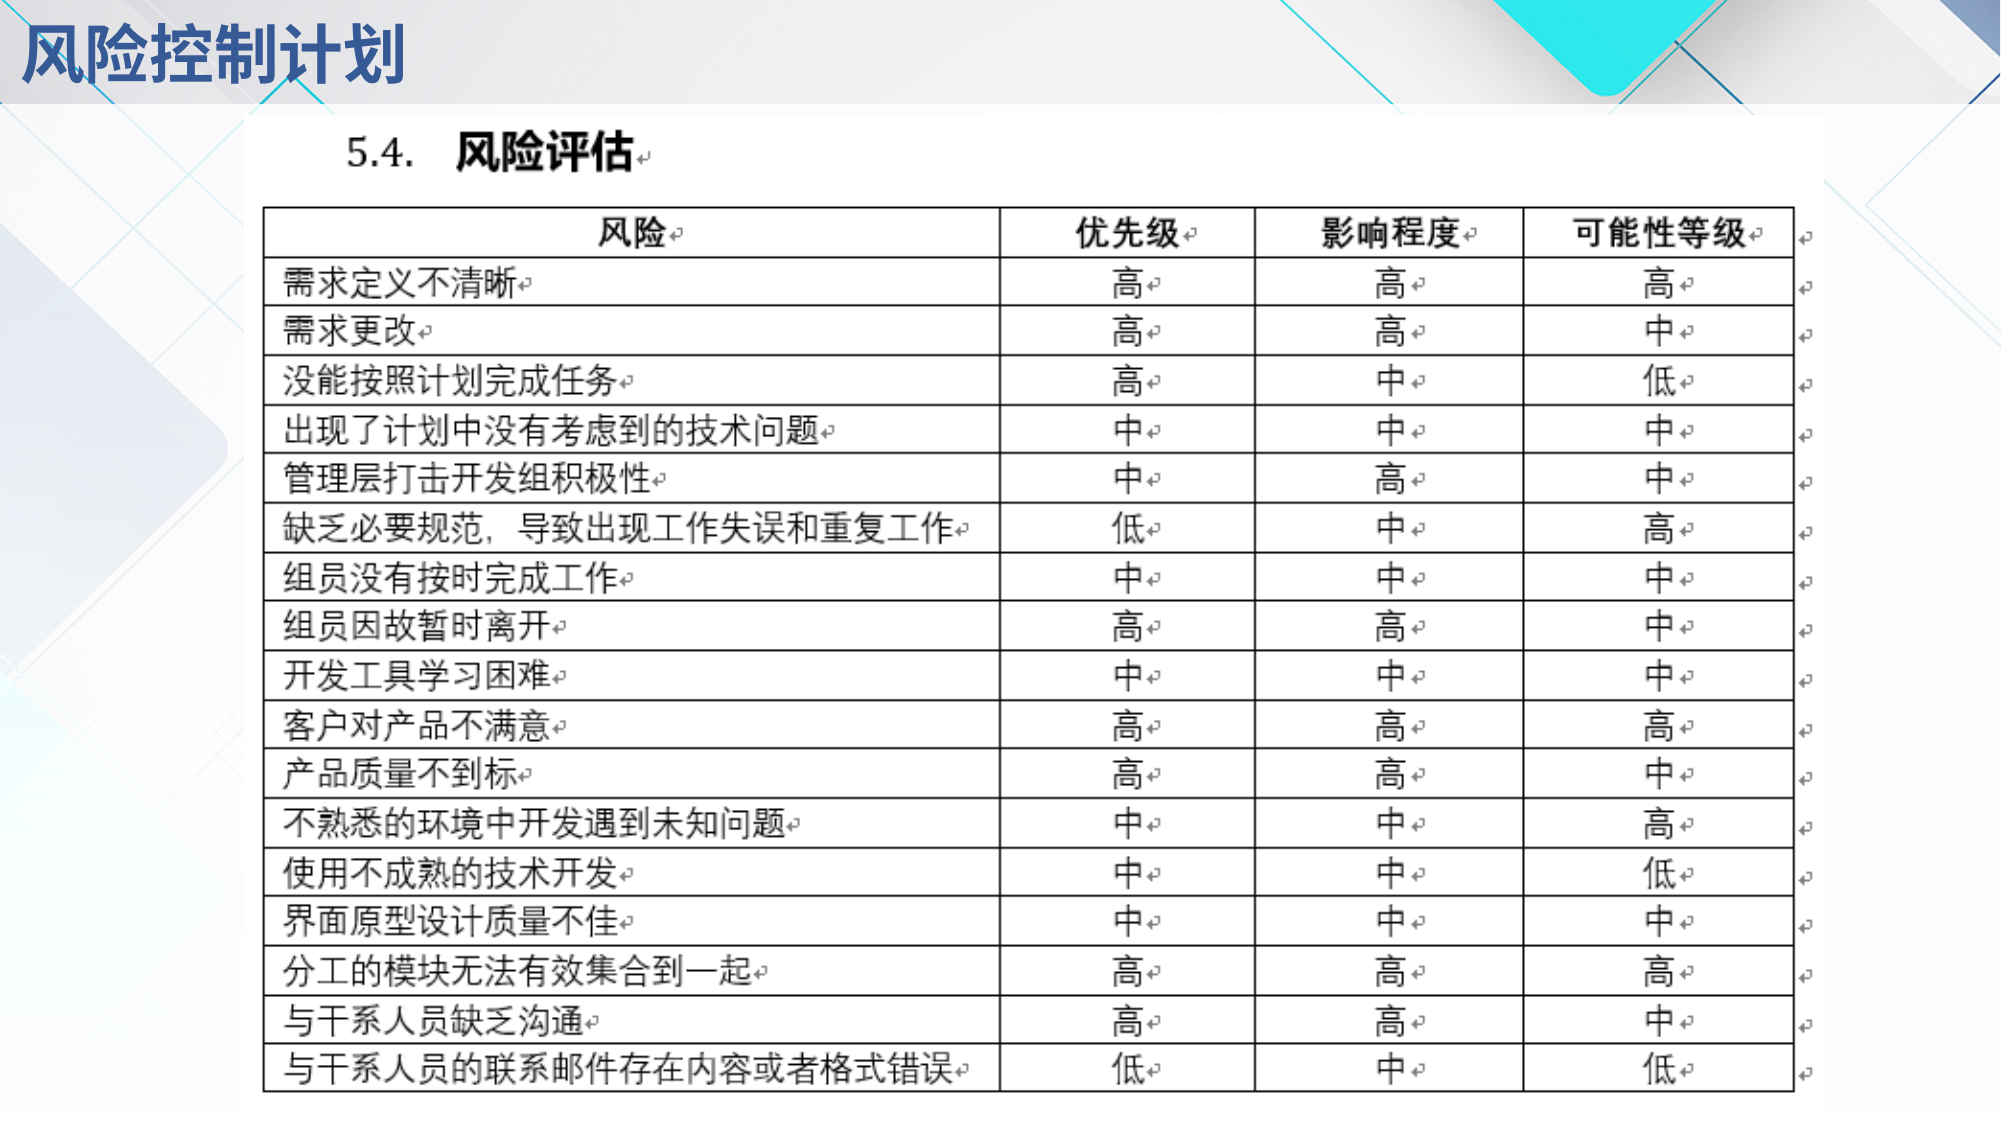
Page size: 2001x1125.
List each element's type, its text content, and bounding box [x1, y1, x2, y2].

picture [244, 115, 1824, 1110]
title 风险控制计划 [5, 15, 1730, 101]
picture [0, 0, 2001, 1125]
